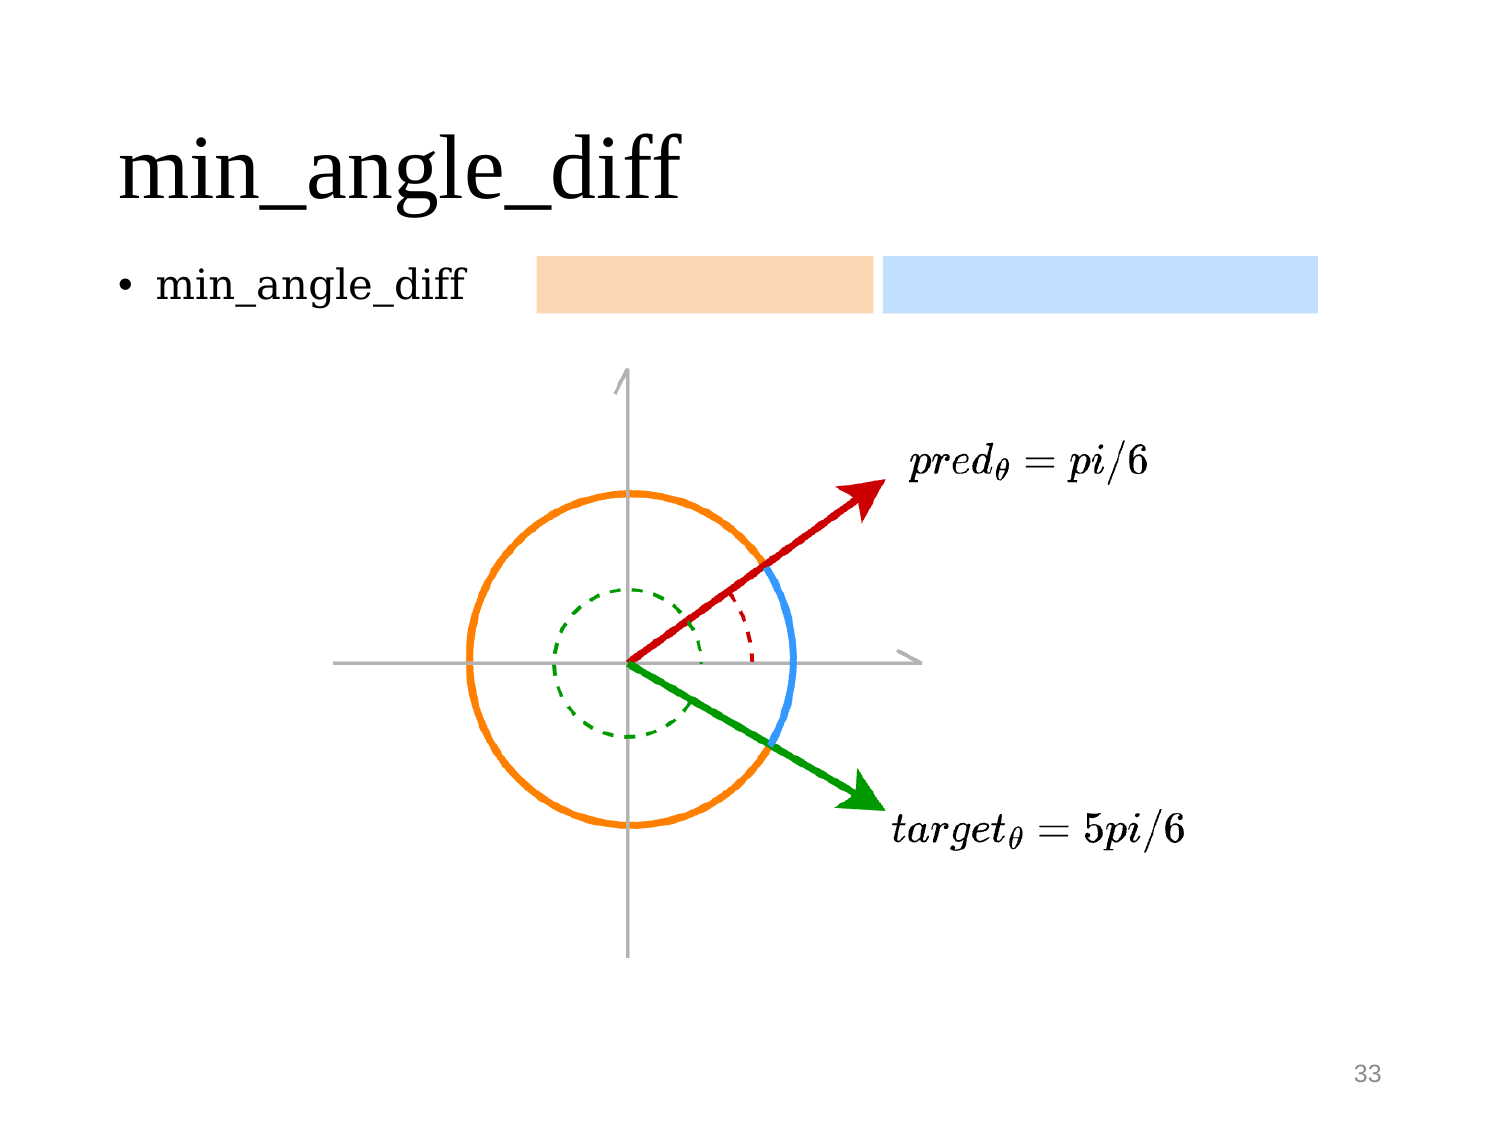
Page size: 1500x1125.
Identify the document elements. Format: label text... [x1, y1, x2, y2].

title min_angle_diff [103, 59, 1397, 278]
text_box [536, 278, 874, 314]
text_box [882, 278, 1319, 314]
slide_number 33 [1059, 1042, 1397, 1103]
picture [281, 333, 1229, 1023]
